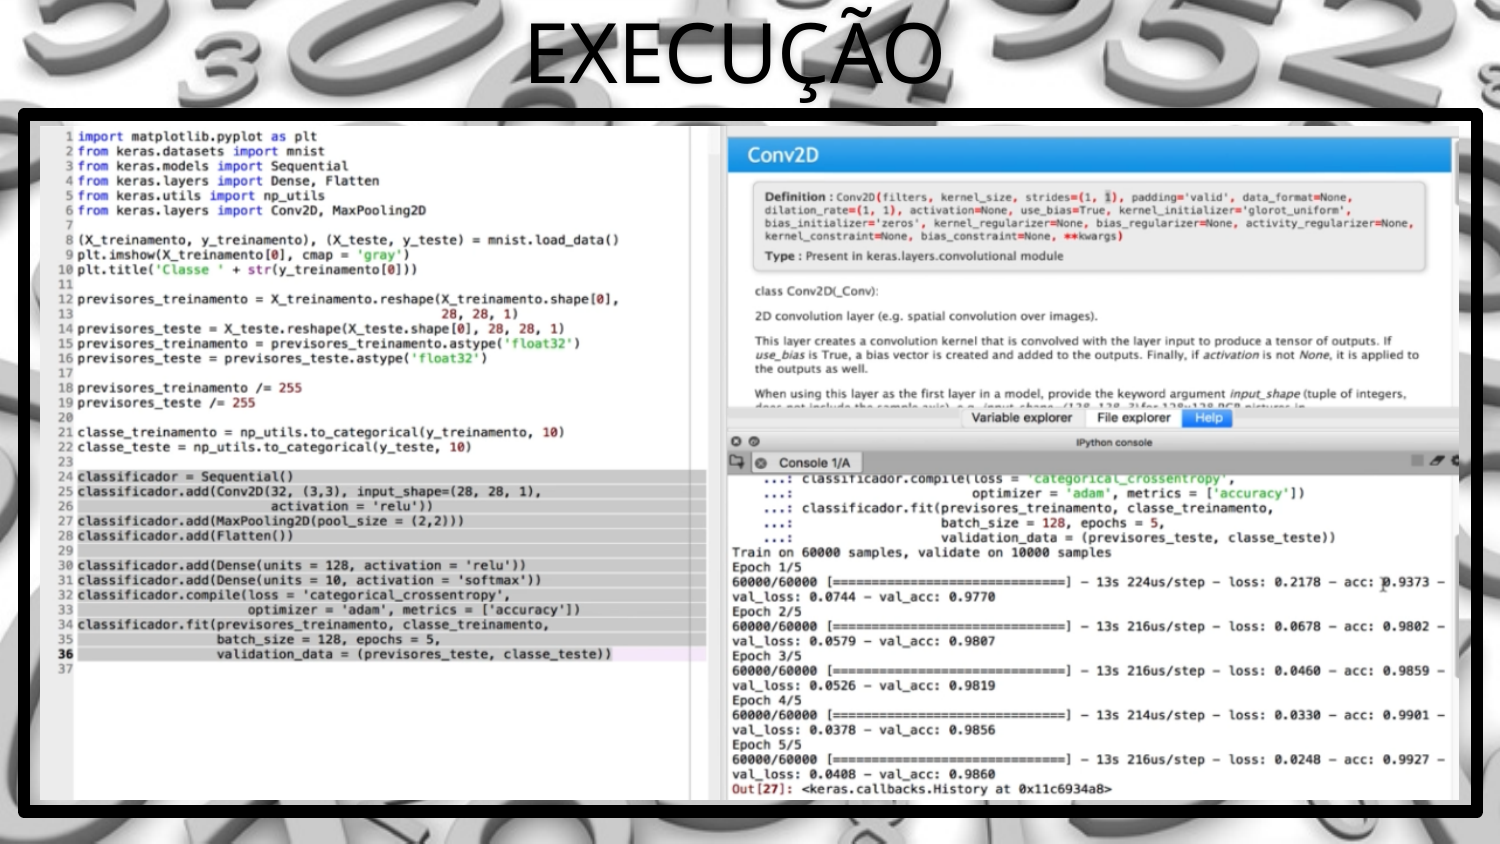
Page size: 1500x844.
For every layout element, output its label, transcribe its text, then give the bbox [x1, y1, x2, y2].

text_box EXECUÇÃO [23, 0, 1447, 115]
text_box [22, 113, 1479, 814]
picture [0, 0, 1500, 844]
picture [40, 126, 1459, 801]
